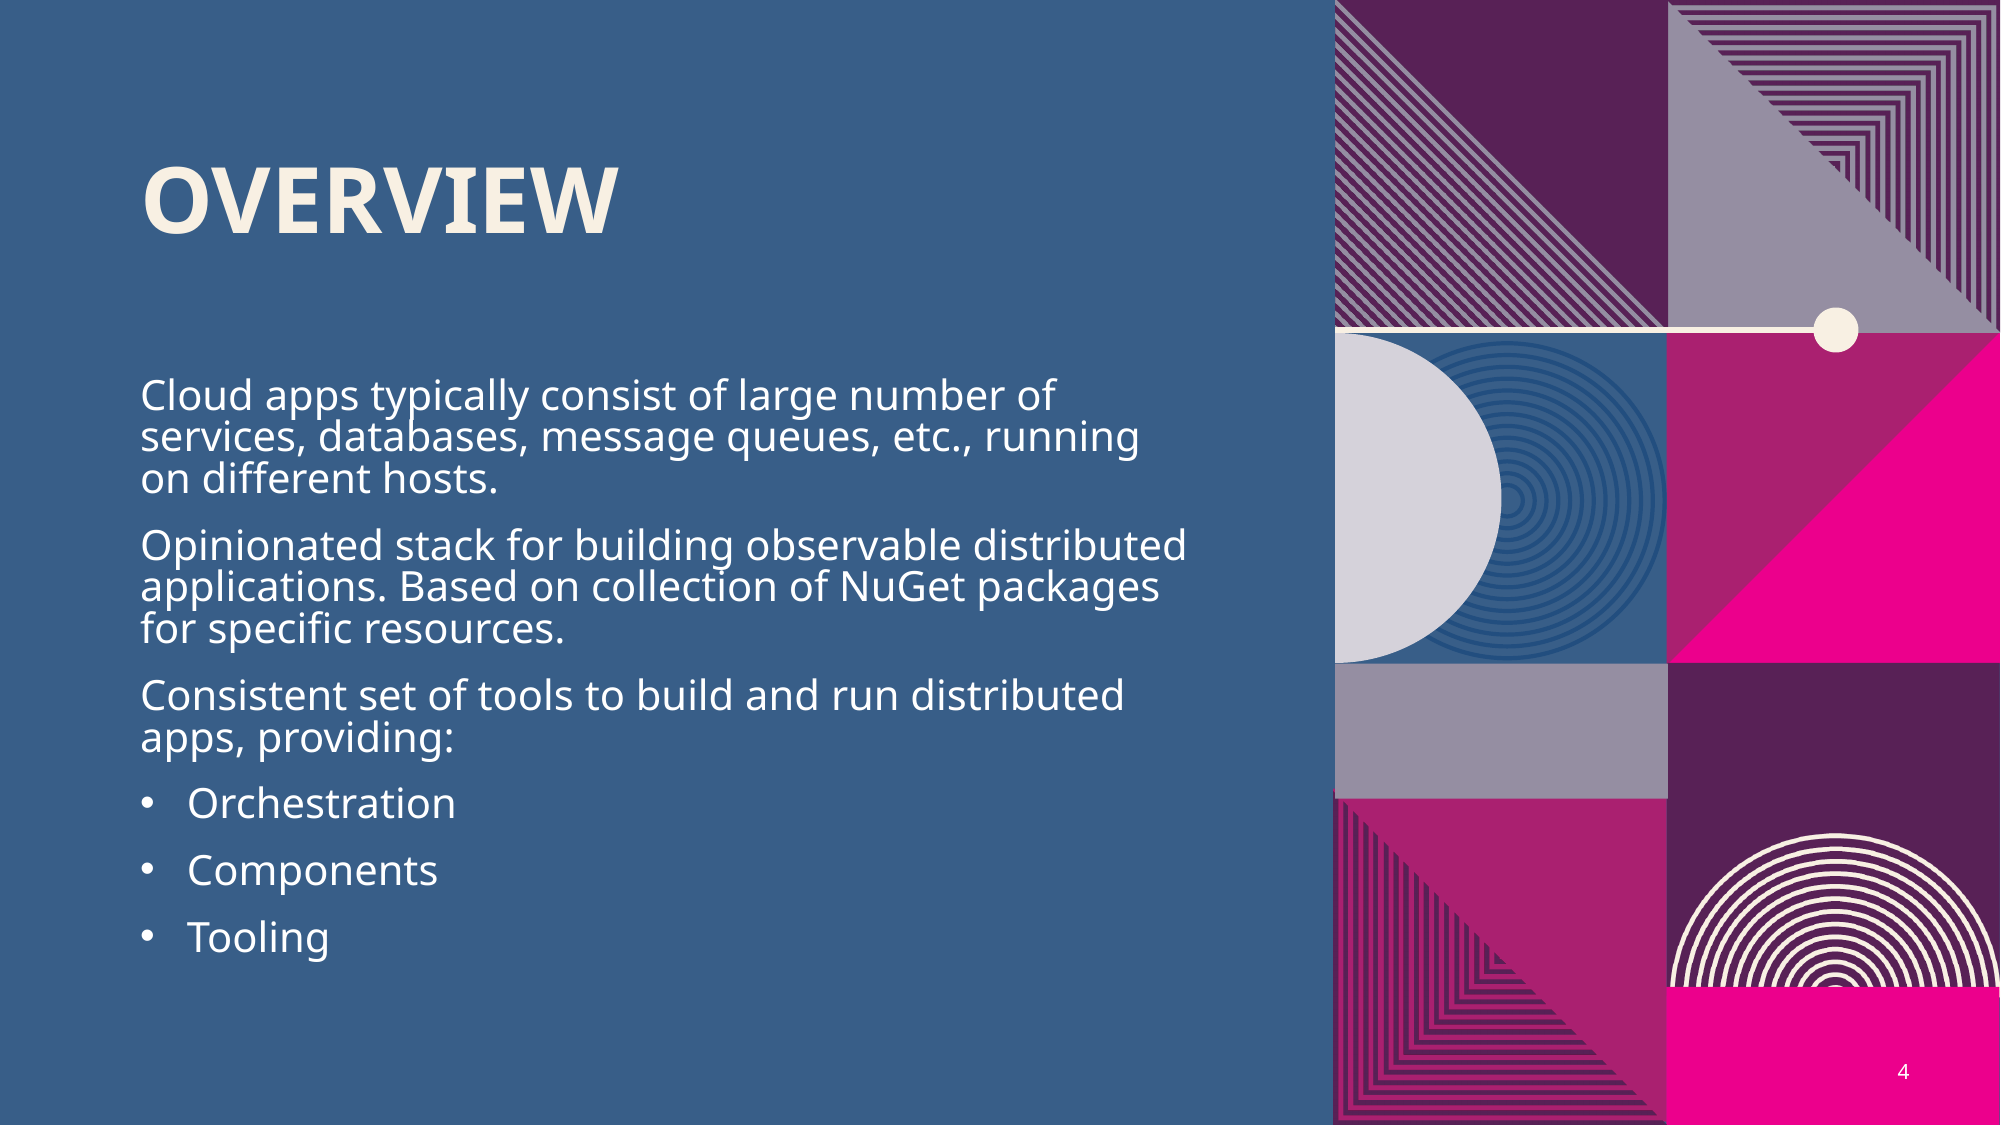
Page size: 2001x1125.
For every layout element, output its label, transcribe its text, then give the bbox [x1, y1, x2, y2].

picture [1669, 833, 2001, 998]
title Overview [125, 146, 1206, 369]
picture [1333, 791, 1667, 1125]
picture [1335, 0, 2001, 333]
list Cloud apps typically consist of large number of services, databases, message queues, etc., running on different hosts. Opinionated stack for building observable distributed applications. Based on collection of NuGet packages for specific resources. Consistent set of tools to build and run distributed apps, providing: Orchestration Components Tooling [125, 369, 1208, 1043]
slide_number 4 [1849, 1042, 1925, 1103]
